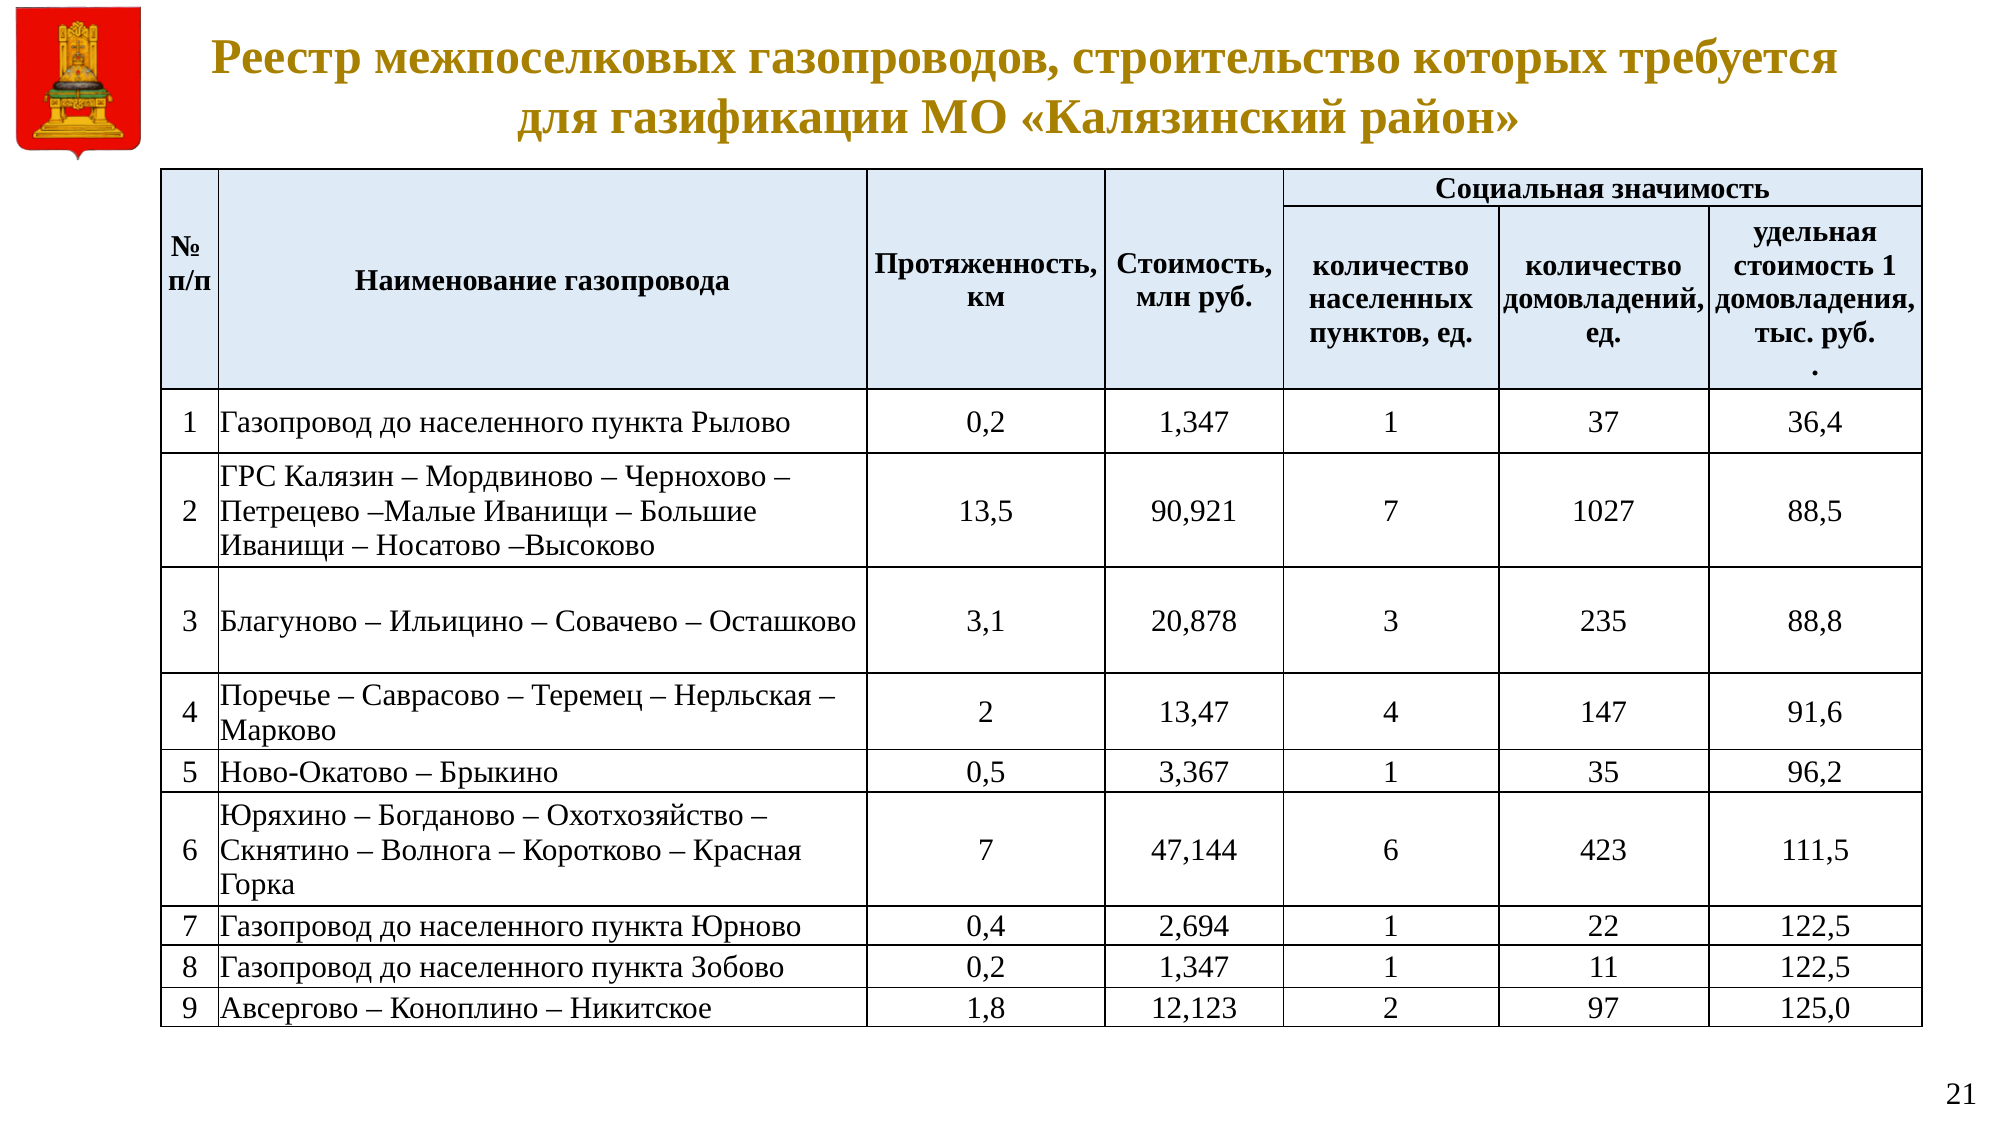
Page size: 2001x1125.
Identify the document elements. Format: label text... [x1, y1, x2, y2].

table_cell Газопровод до населенного пункта Зобово [219, 946, 866, 987]
table_cell 13,47 [1106, 674, 1283, 749]
table_cell 91,6 [1710, 674, 1921, 749]
table_cell 7 [1284, 454, 1498, 566]
table_cell количество населенных пунктов, ед. [1284, 207, 1498, 388]
table_cell 6 [1284, 793, 1498, 905]
table_cell количество домовладений, ед. [1500, 207, 1708, 388]
table_header Наименование газопровода [219, 170, 866, 388]
slide_number 21 [1585, 1046, 1993, 1125]
table_cell Ново-Окатово – Брыкино [219, 750, 866, 791]
table_cell 88,5 [1710, 454, 1921, 566]
table_cell 3 [162, 568, 218, 672]
text_box Реестр межпоселковых газопроводов, строительство которых требуется для газификации МО «Калязинский район» [150, 16, 1914, 151]
table_cell 1,8 [868, 988, 1104, 1026]
table_cell 37 [1500, 390, 1708, 452]
table_cell 3,367 [1106, 750, 1283, 791]
table_cell 96,2 [1710, 750, 1921, 791]
table_cell 2 [162, 454, 218, 566]
table_cell 5 [162, 750, 218, 791]
table_cell 1 [1284, 907, 1498, 944]
table_cell 88,8 [1710, 568, 1921, 672]
table_cell 47,144 [1106, 793, 1283, 905]
table_cell 4 [1284, 674, 1498, 749]
table_cell Поречье – Саврасово – Теремец – Нерльская – Марково [219, 674, 866, 749]
table_cell 11 [1500, 946, 1708, 987]
table_cell 111,5 [1710, 793, 1921, 905]
table_cell 1,347 [1106, 390, 1283, 452]
table_cell 1 [1284, 750, 1498, 791]
table_cell 235 [1500, 568, 1708, 672]
table_cell 22 [1500, 907, 1708, 944]
table_cell 6 [162, 793, 218, 905]
table_cell 20,878 [1106, 568, 1283, 672]
table_cell 90,921 [1106, 454, 1283, 566]
table_cell 122,5 [1710, 907, 1921, 944]
table_cell Газопровод до населенного пункта Рылово [219, 390, 866, 452]
table_cell 2 [868, 674, 1104, 749]
table_cell 35 [1500, 750, 1708, 791]
picture [13, 0, 150, 169]
table_header Стоимость, млн руб. [1106, 170, 1283, 388]
table_cell 0,2 [868, 390, 1104, 452]
table_cell ГРС Калязин – Мордвиново – Чернохово – Петрецево –Малые Иванищи – Большие Иванищи – Носатово –Высоково [219, 454, 866, 566]
table_cell 36,4 [1710, 390, 1921, 452]
table_cell 0,5 [868, 750, 1104, 791]
table_cell 8 [162, 946, 218, 987]
table_cell 423 [1500, 793, 1708, 905]
table_cell 147 [1500, 674, 1708, 749]
table_cell 0,2 [868, 946, 1104, 987]
table_cell 1 [1284, 946, 1498, 987]
table_cell 7 [868, 793, 1104, 905]
table_cell 9 [162, 988, 218, 1026]
table_cell Авсергово – Коноплино – Никитское [219, 988, 866, 1026]
table_cell 2,694 [1106, 907, 1283, 944]
table_cell 1 [1284, 390, 1498, 452]
table_cell 4 [162, 674, 218, 749]
table_cell 7 [162, 907, 218, 944]
table_cell 125,0 [1710, 988, 1921, 1026]
table_cell Газопровод до населенного пункта Юрново [219, 907, 866, 944]
table_cell 1,347 [1106, 946, 1283, 987]
table_cell 0,4 [868, 907, 1104, 944]
table_cell 12,123 [1106, 988, 1283, 1026]
table_cell 122,5 [1710, 946, 1921, 987]
table_cell Благуново – Ильицино – Совачево – Осташково [219, 568, 866, 672]
table_header № п/п [162, 170, 218, 388]
table_cell удельная стоимость 1 домовладения, тыс. руб. . [1710, 207, 1921, 388]
table_header Протяженность, км [868, 170, 1104, 388]
table_cell 97 [1500, 988, 1708, 1026]
table_cell Юряхино – Богданово – Охотхозяйство – Скнятино – Волнога – Коротково – Красная Горка [219, 793, 866, 905]
table_header Социальная значимость [1284, 170, 1921, 205]
table_cell 1027 [1500, 454, 1708, 566]
table_cell 2 [1284, 988, 1498, 1026]
table_cell 1 [162, 390, 218, 452]
table_cell 3,1 [868, 568, 1104, 672]
table_cell 3 [1284, 568, 1498, 672]
table_cell 13,5 [868, 454, 1104, 566]
